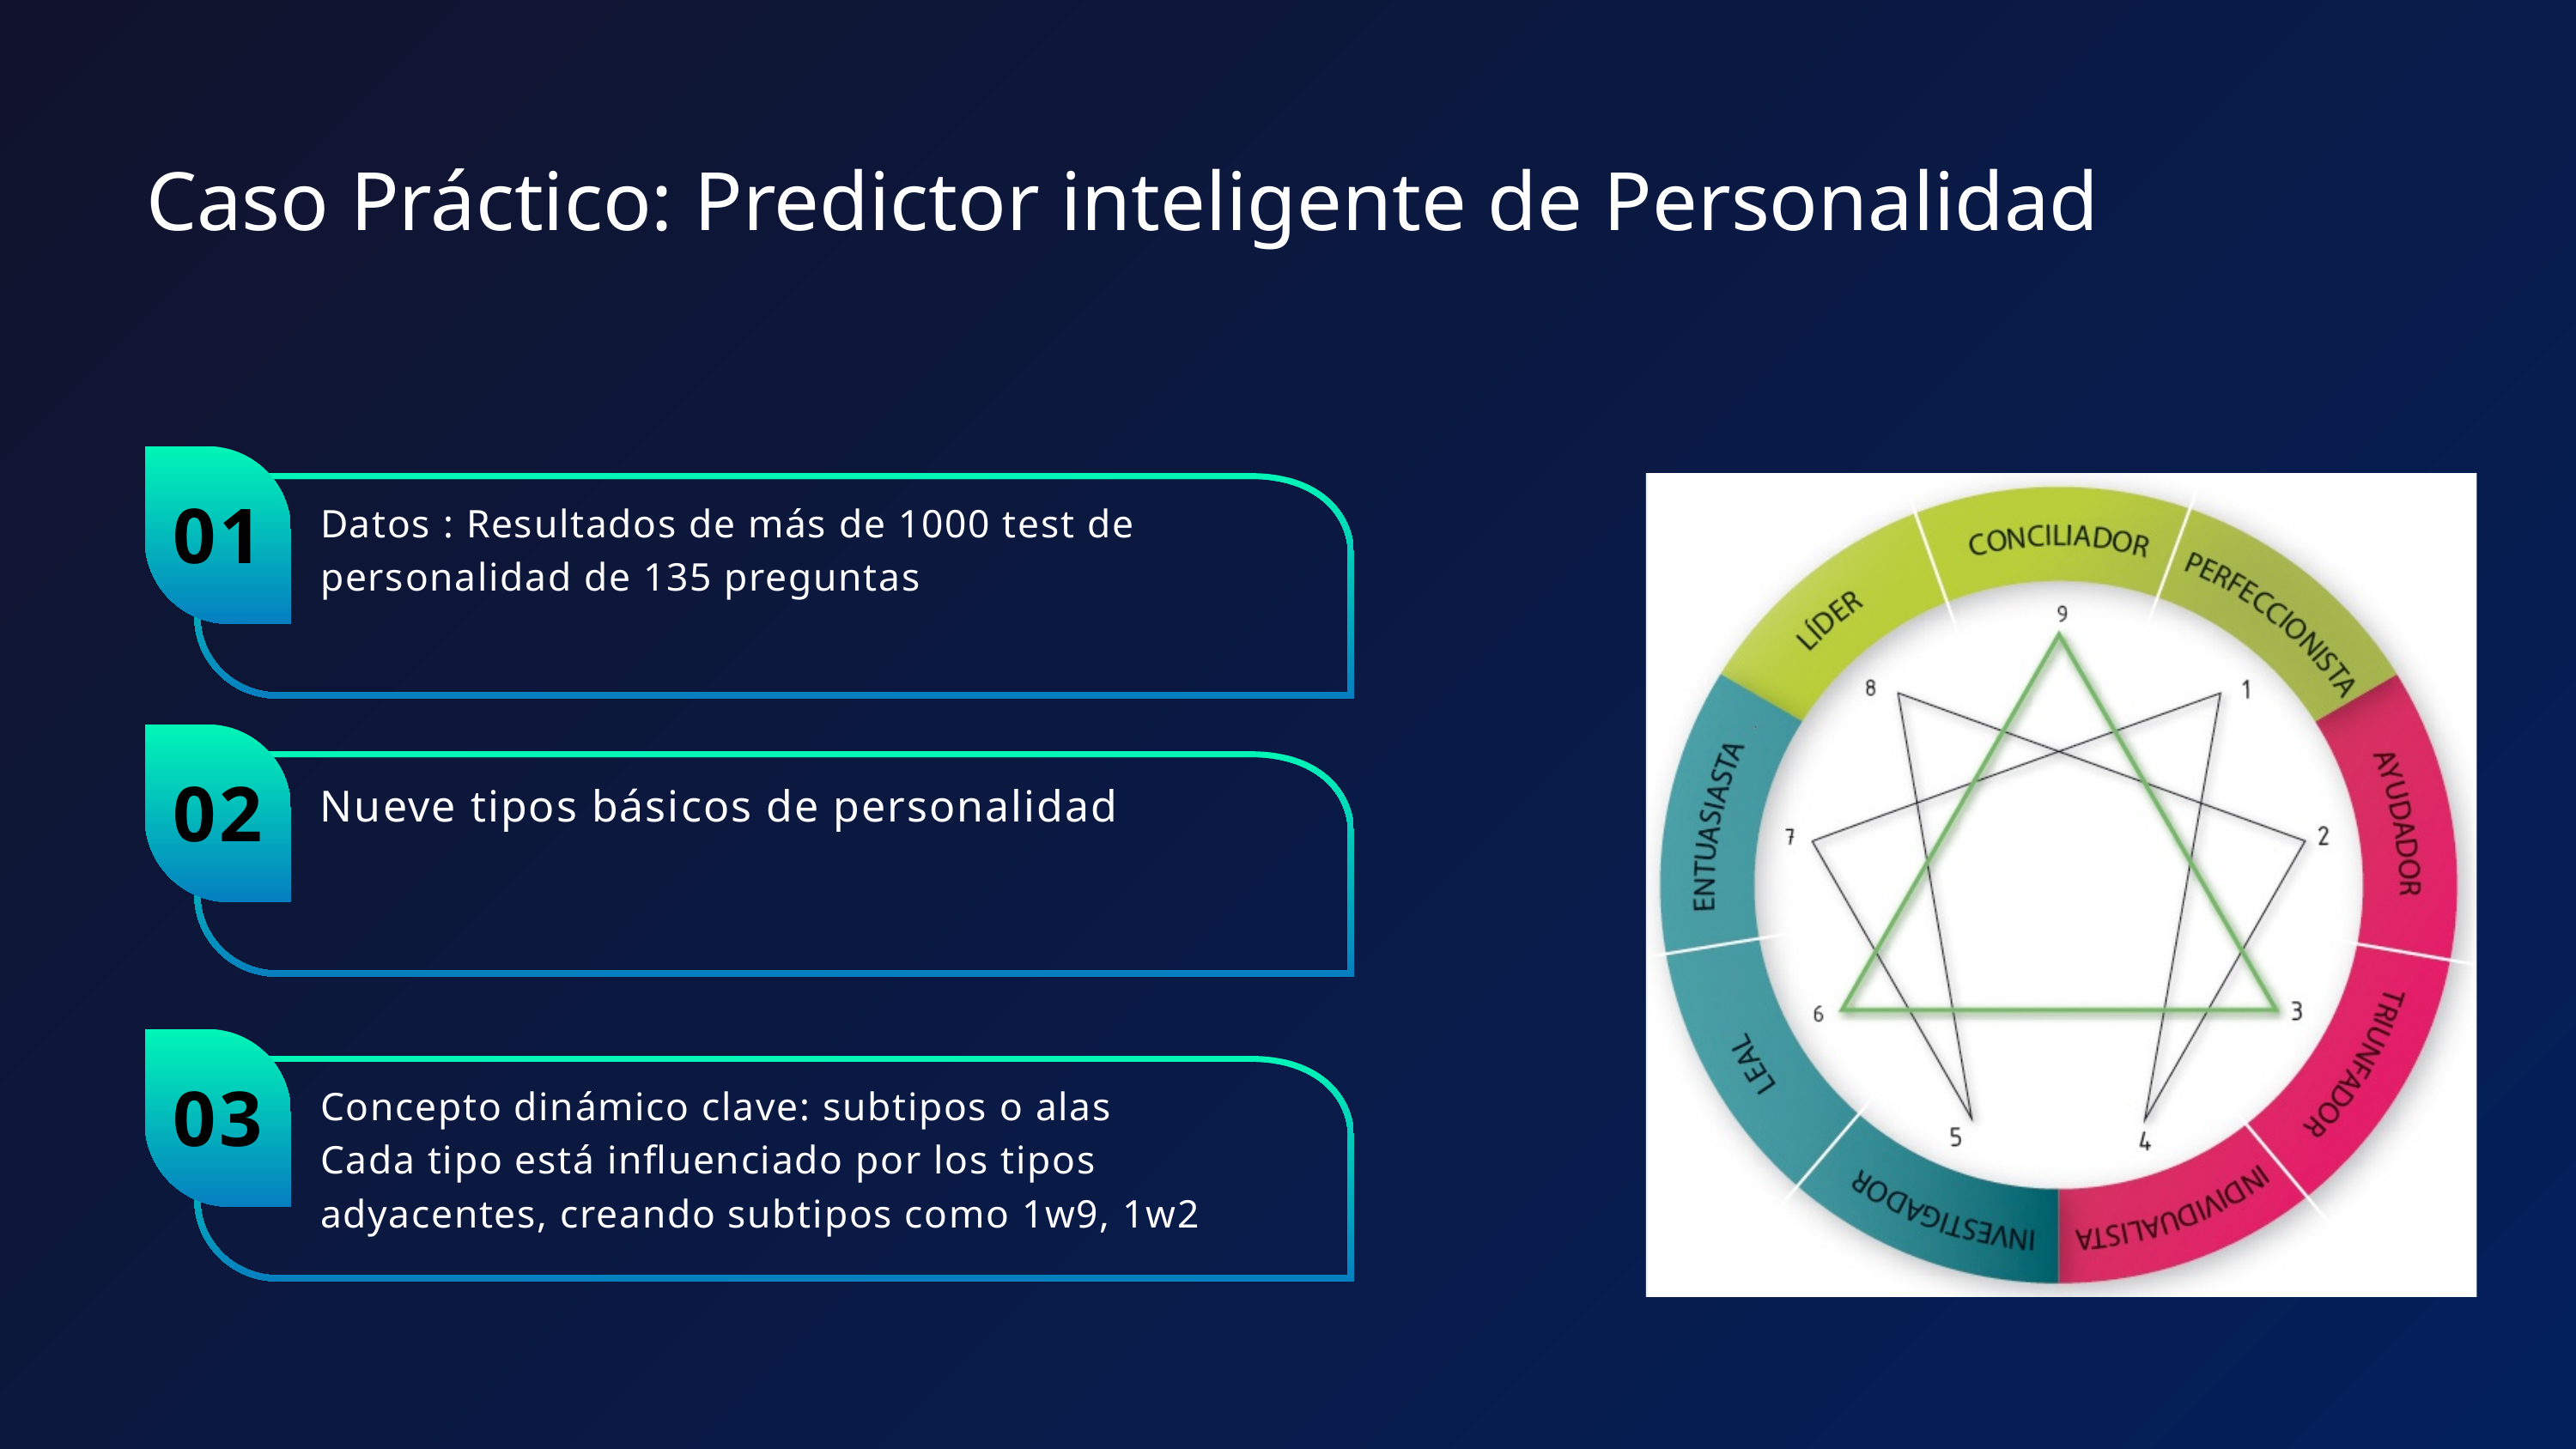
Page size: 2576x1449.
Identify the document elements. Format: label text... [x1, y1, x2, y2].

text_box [144, 446, 292, 624]
text_box Caso Práctico: Predictor inteligente de Personalidad [146, 134, 2477, 247]
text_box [194, 472, 1355, 699]
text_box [194, 1055, 1355, 1282]
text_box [144, 724, 292, 902]
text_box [144, 1028, 292, 1207]
text_box [1645, 473, 2477, 1297]
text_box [194, 750, 1355, 977]
